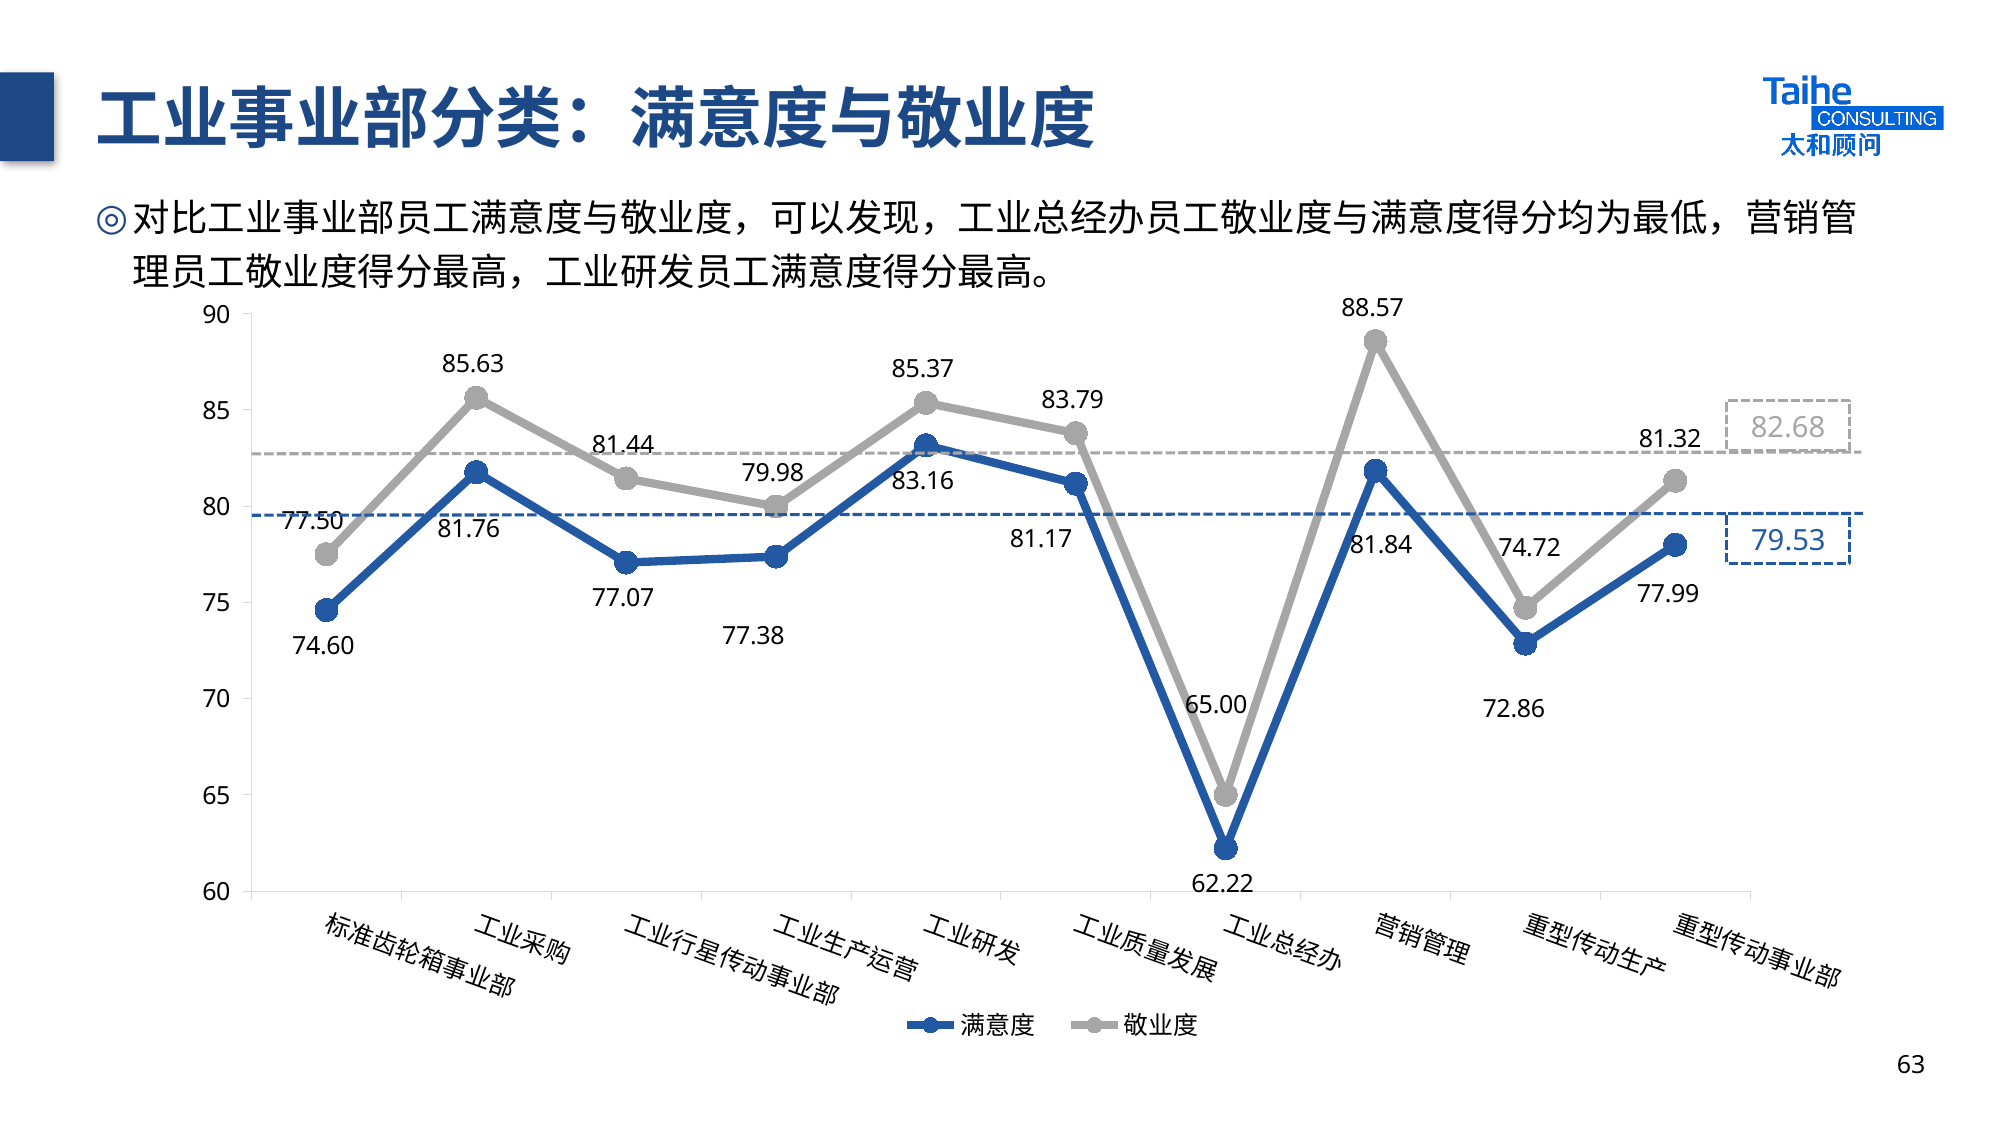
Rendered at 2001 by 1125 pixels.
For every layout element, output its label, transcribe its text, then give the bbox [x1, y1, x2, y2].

chart [96, 236, 1857, 1077]
list 对比工业事业部员工满意度与敬业度，可以发现，工业总经办员工敬业度与满意度得分均为最低，营销管理员工敬业度得分最高，工业研发员工满意度得分最高。 [80, 177, 1910, 891]
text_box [251, 400, 1862, 454]
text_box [251, 513, 1864, 565]
title 工业事业部分类：满意度与敬业度 [80, 80, 1374, 162]
slide_number 63 [1862, 1041, 1960, 1102]
picture [1739, 52, 1967, 180]
